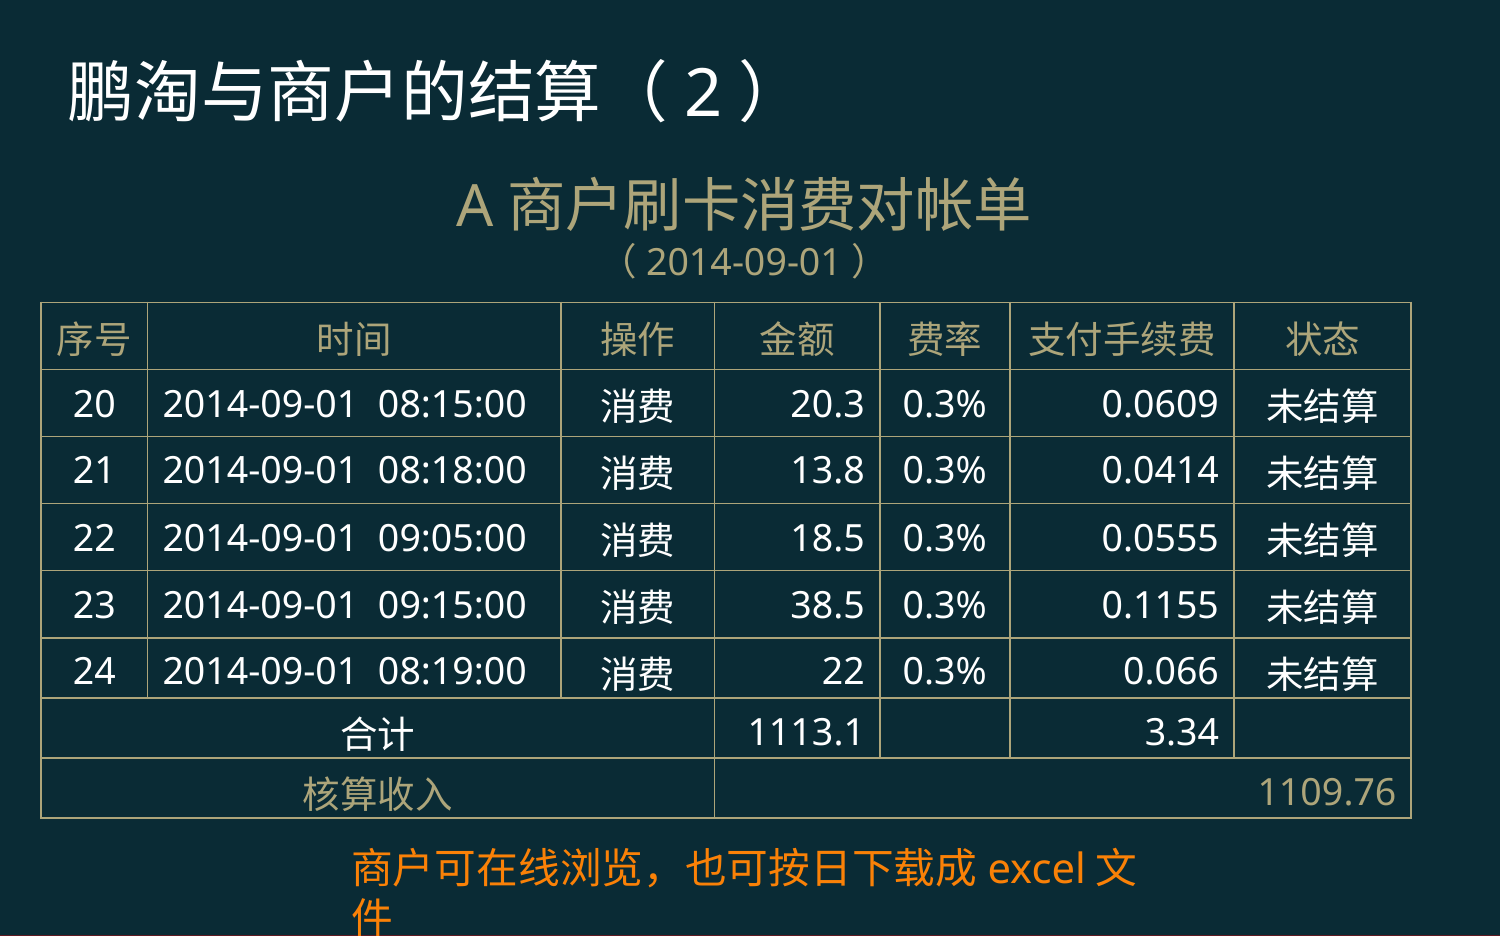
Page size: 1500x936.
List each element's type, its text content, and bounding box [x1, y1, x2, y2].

table_cell 38.5 [715, 571, 879, 637]
table_cell 20.3 [715, 370, 879, 436]
text_box A商户刷卡消费对帐单 （2014-09-01） [431, 160, 1058, 291]
text_box 鹏淘与商户的结算（2） [53, 42, 1353, 138]
table_cell 未结算 [1235, 571, 1410, 637]
table_cell 23 [42, 571, 147, 637]
table_cell 0.0414 [1011, 437, 1233, 503]
table_cell 22 [42, 504, 147, 570]
table_cell 未结算 [1235, 639, 1410, 697]
table_header 时间 [148, 303, 560, 369]
table_cell 2014-09-01 08:18:00 [148, 437, 560, 503]
table_cell 2014-09-01 08:19:00 [148, 639, 560, 697]
table_cell 0.3% [881, 437, 1009, 503]
table_cell 3.34 [1011, 699, 1233, 757]
table_header 序号 [42, 303, 147, 369]
table_cell 未结算 [1235, 437, 1410, 503]
table_cell 1113.1 [715, 699, 879, 757]
table_cell 消费 [562, 639, 714, 697]
table_header 费率 [881, 303, 1009, 369]
table_cell 0.0555 [1011, 504, 1233, 570]
table_cell 消费 [562, 370, 714, 436]
table_cell 21 [42, 437, 147, 503]
table_cell 0.0609 [1011, 370, 1233, 436]
table_cell 13.8 [715, 437, 879, 503]
table_cell 0.066 [1011, 639, 1233, 697]
table_cell 消费 [562, 504, 714, 570]
table_cell [1235, 699, 1410, 757]
table_cell 24 [42, 639, 147, 697]
table_cell 0.3% [881, 504, 1009, 570]
table_cell 消费 [562, 437, 714, 503]
table_cell 核算收入 [42, 759, 714, 817]
table_cell 18.5 [715, 504, 879, 570]
table_header 状态 [1235, 303, 1410, 369]
table_cell 1109.76 [715, 759, 1410, 817]
table_cell 20 [42, 370, 147, 436]
table_cell 未结算 [1235, 370, 1410, 436]
table_header 金额 [715, 303, 879, 369]
table_cell 2014-09-01 08:15:00 [148, 370, 560, 436]
table_cell [881, 699, 1009, 757]
table_cell 0.1155 [1011, 571, 1233, 637]
text_box 商户可在线浏览，也可按日下载成excel文件 [336, 833, 1187, 936]
table_cell 消费 [562, 571, 714, 637]
table_cell 0.3% [881, 571, 1009, 637]
table_cell 未结算 [1235, 504, 1410, 570]
table_cell 22 [715, 639, 879, 697]
table_header 支付手续费 [1011, 303, 1233, 369]
table_cell 0.3% [881, 639, 1009, 697]
table_cell 合计 [42, 699, 714, 757]
table_cell 2014-09-01 09:05:00 [148, 504, 560, 570]
table_cell 0.3% [881, 370, 1009, 436]
table_cell 2014-09-01 09:15:00 [148, 571, 560, 637]
table_header 操作 [562, 303, 714, 369]
